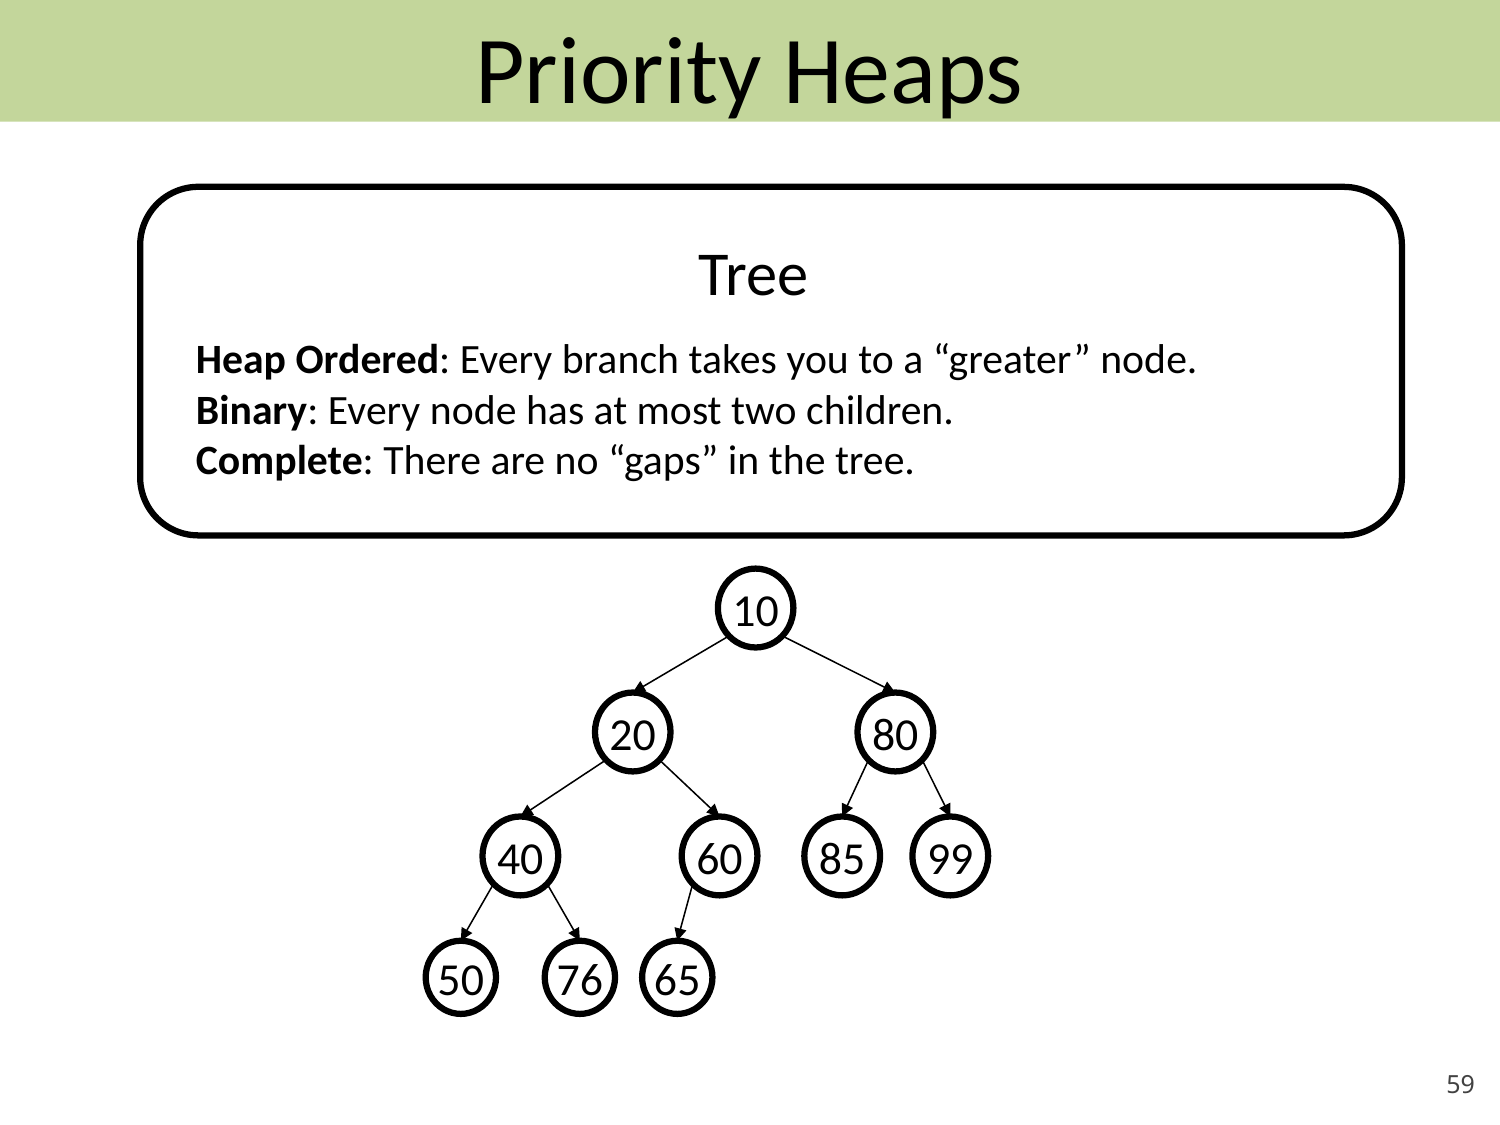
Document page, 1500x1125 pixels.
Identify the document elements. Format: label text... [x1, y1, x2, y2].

text_box 20 [594, 692, 671, 772]
text_box 50 [425, 941, 497, 1014]
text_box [676, 886, 694, 938]
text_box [659, 762, 720, 814]
text_box 80 [857, 692, 934, 772]
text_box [782, 638, 896, 690]
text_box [520, 762, 607, 814]
text_box 76 [544, 940, 616, 1014]
text_box Priority Heaps [74, 0, 1425, 113]
text_box 85 [804, 816, 881, 896]
text_box 40 [482, 816, 559, 896]
text_box 10 [717, 568, 794, 648]
text_box 65 [642, 941, 713, 1014]
text_box 99 [912, 816, 989, 896]
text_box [842, 762, 869, 814]
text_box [546, 886, 581, 938]
text_box [140, 186, 1402, 536]
text_box 60 [681, 816, 758, 896]
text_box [460, 886, 494, 938]
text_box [921, 762, 951, 814]
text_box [632, 638, 730, 690]
